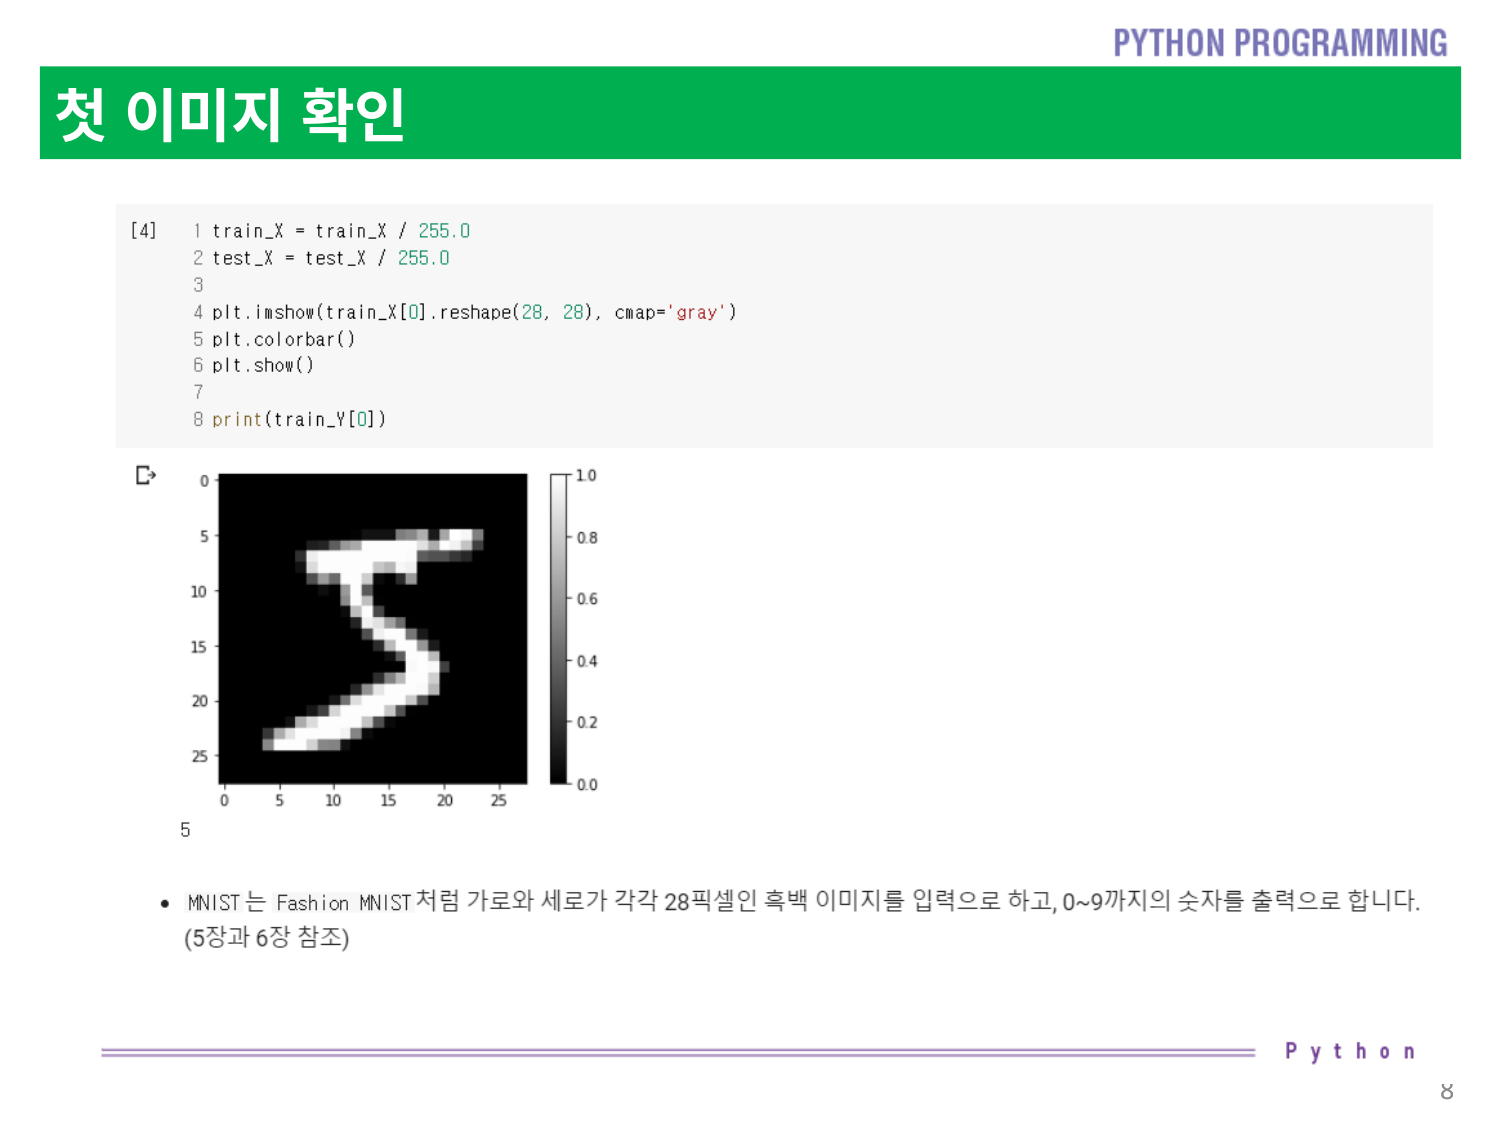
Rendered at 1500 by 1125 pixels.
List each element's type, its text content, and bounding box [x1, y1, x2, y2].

slide_number 8 [1119, 1071, 1470, 1112]
picture [1106, 13, 1462, 66]
picture [18, 1020, 1483, 1084]
title 첫 이미지 확인 [39, 76, 1444, 152]
picture [107, 195, 1434, 962]
